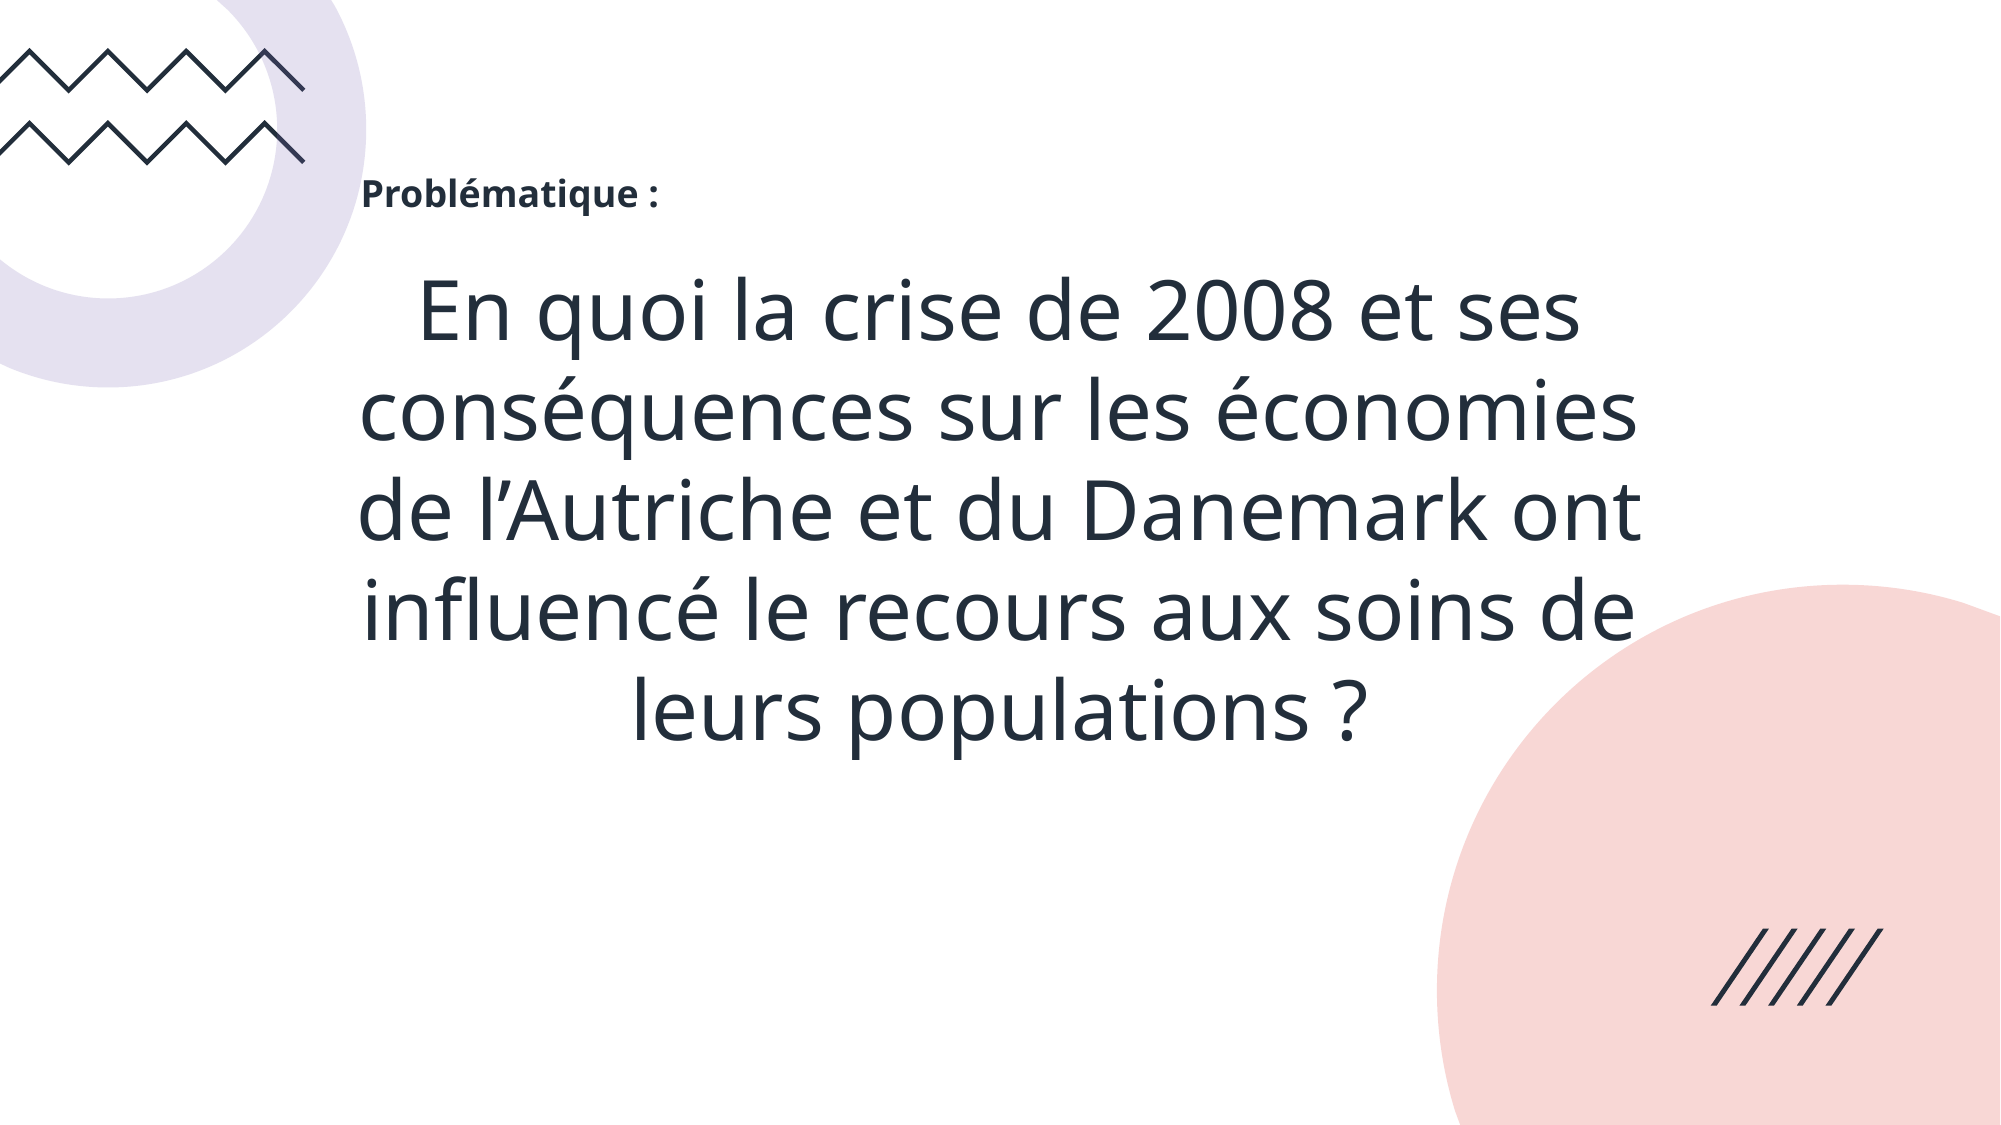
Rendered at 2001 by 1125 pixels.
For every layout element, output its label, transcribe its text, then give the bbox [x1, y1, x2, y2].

list Problématique : [90, 168, 940, 303]
title En quoi la crise de 2008 et ses conséquences sur les économies de l’Autriche et du Danemark ont influencé le recours aux soins de leurs populations ? [317, 235, 1682, 890]
